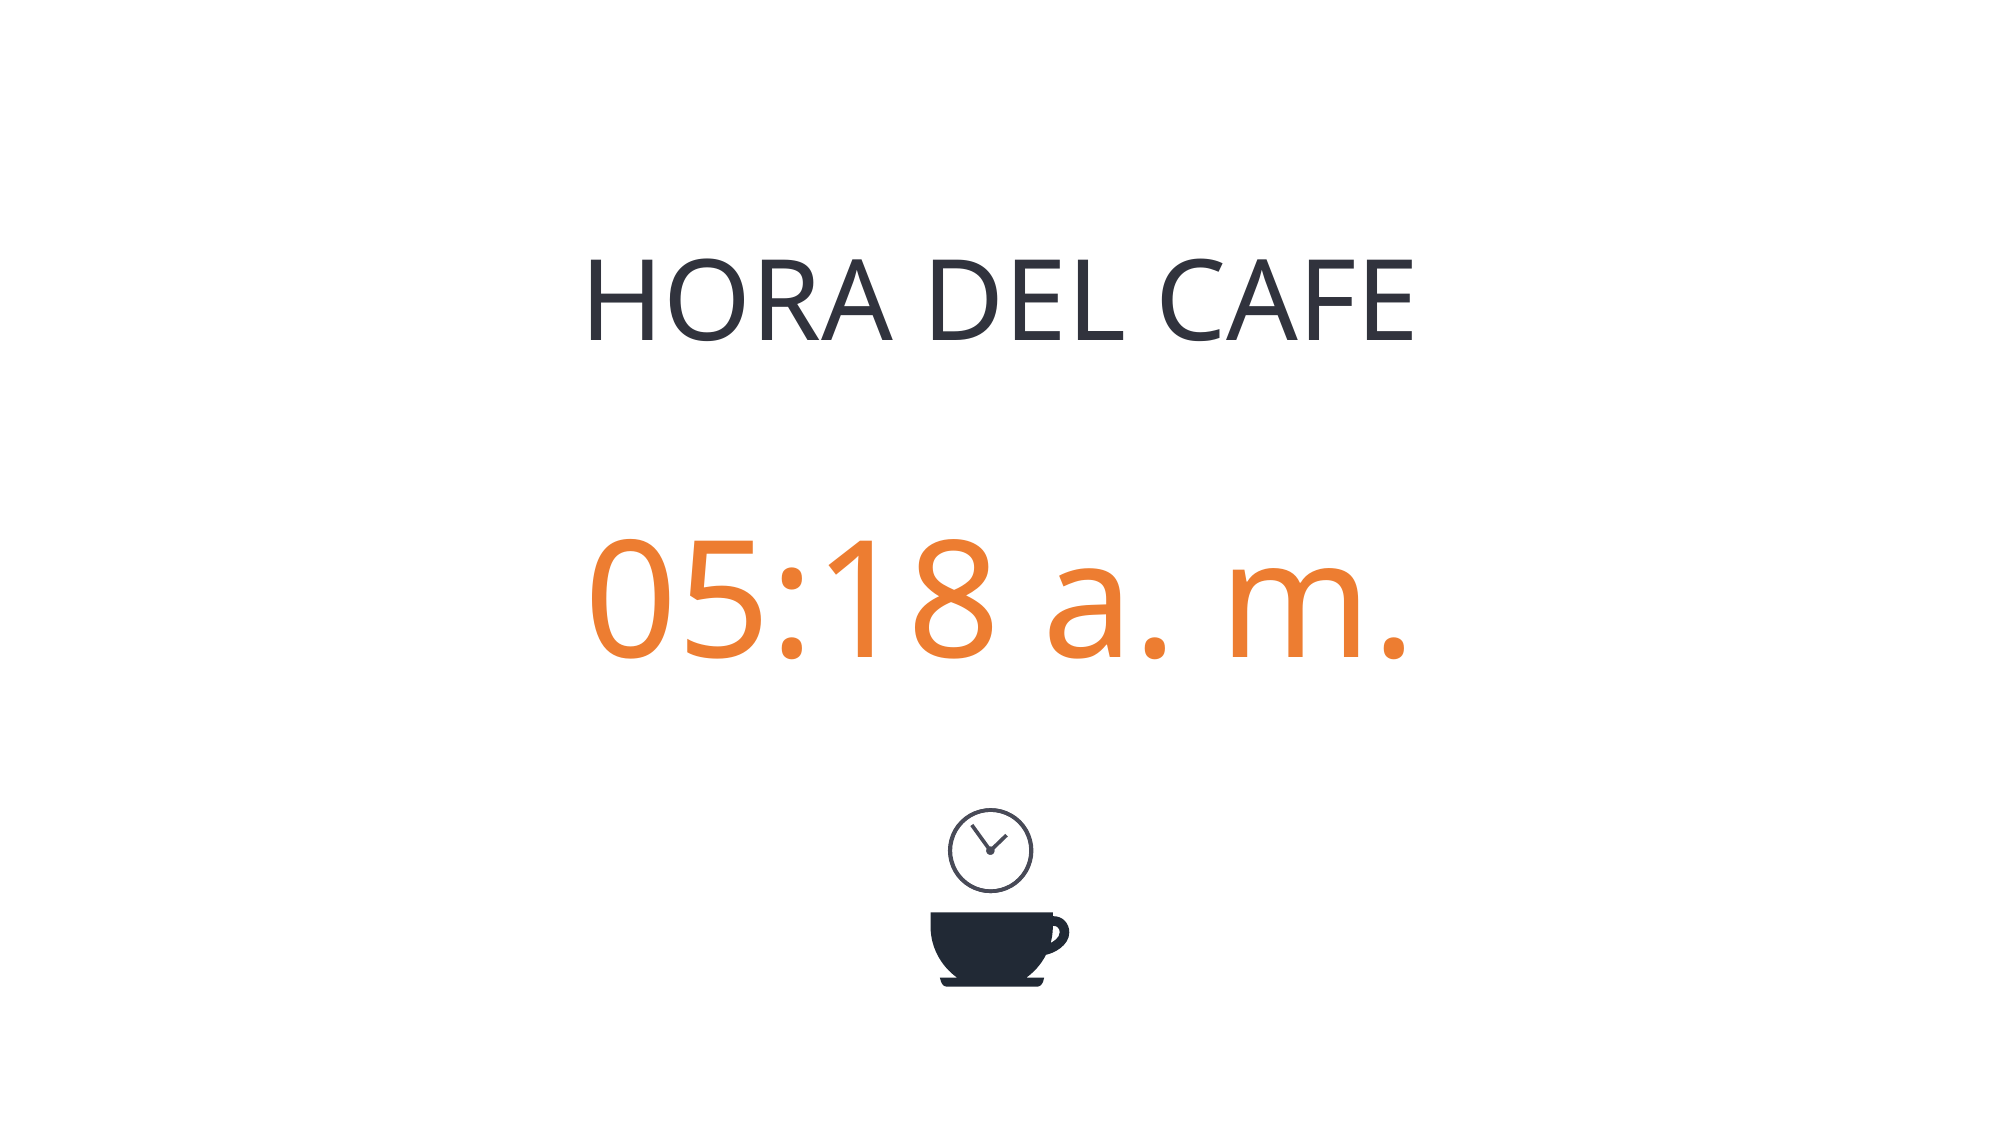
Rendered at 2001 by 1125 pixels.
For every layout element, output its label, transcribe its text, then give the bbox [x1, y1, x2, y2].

title HORA DEL CAFE [137, 195, 1863, 414]
